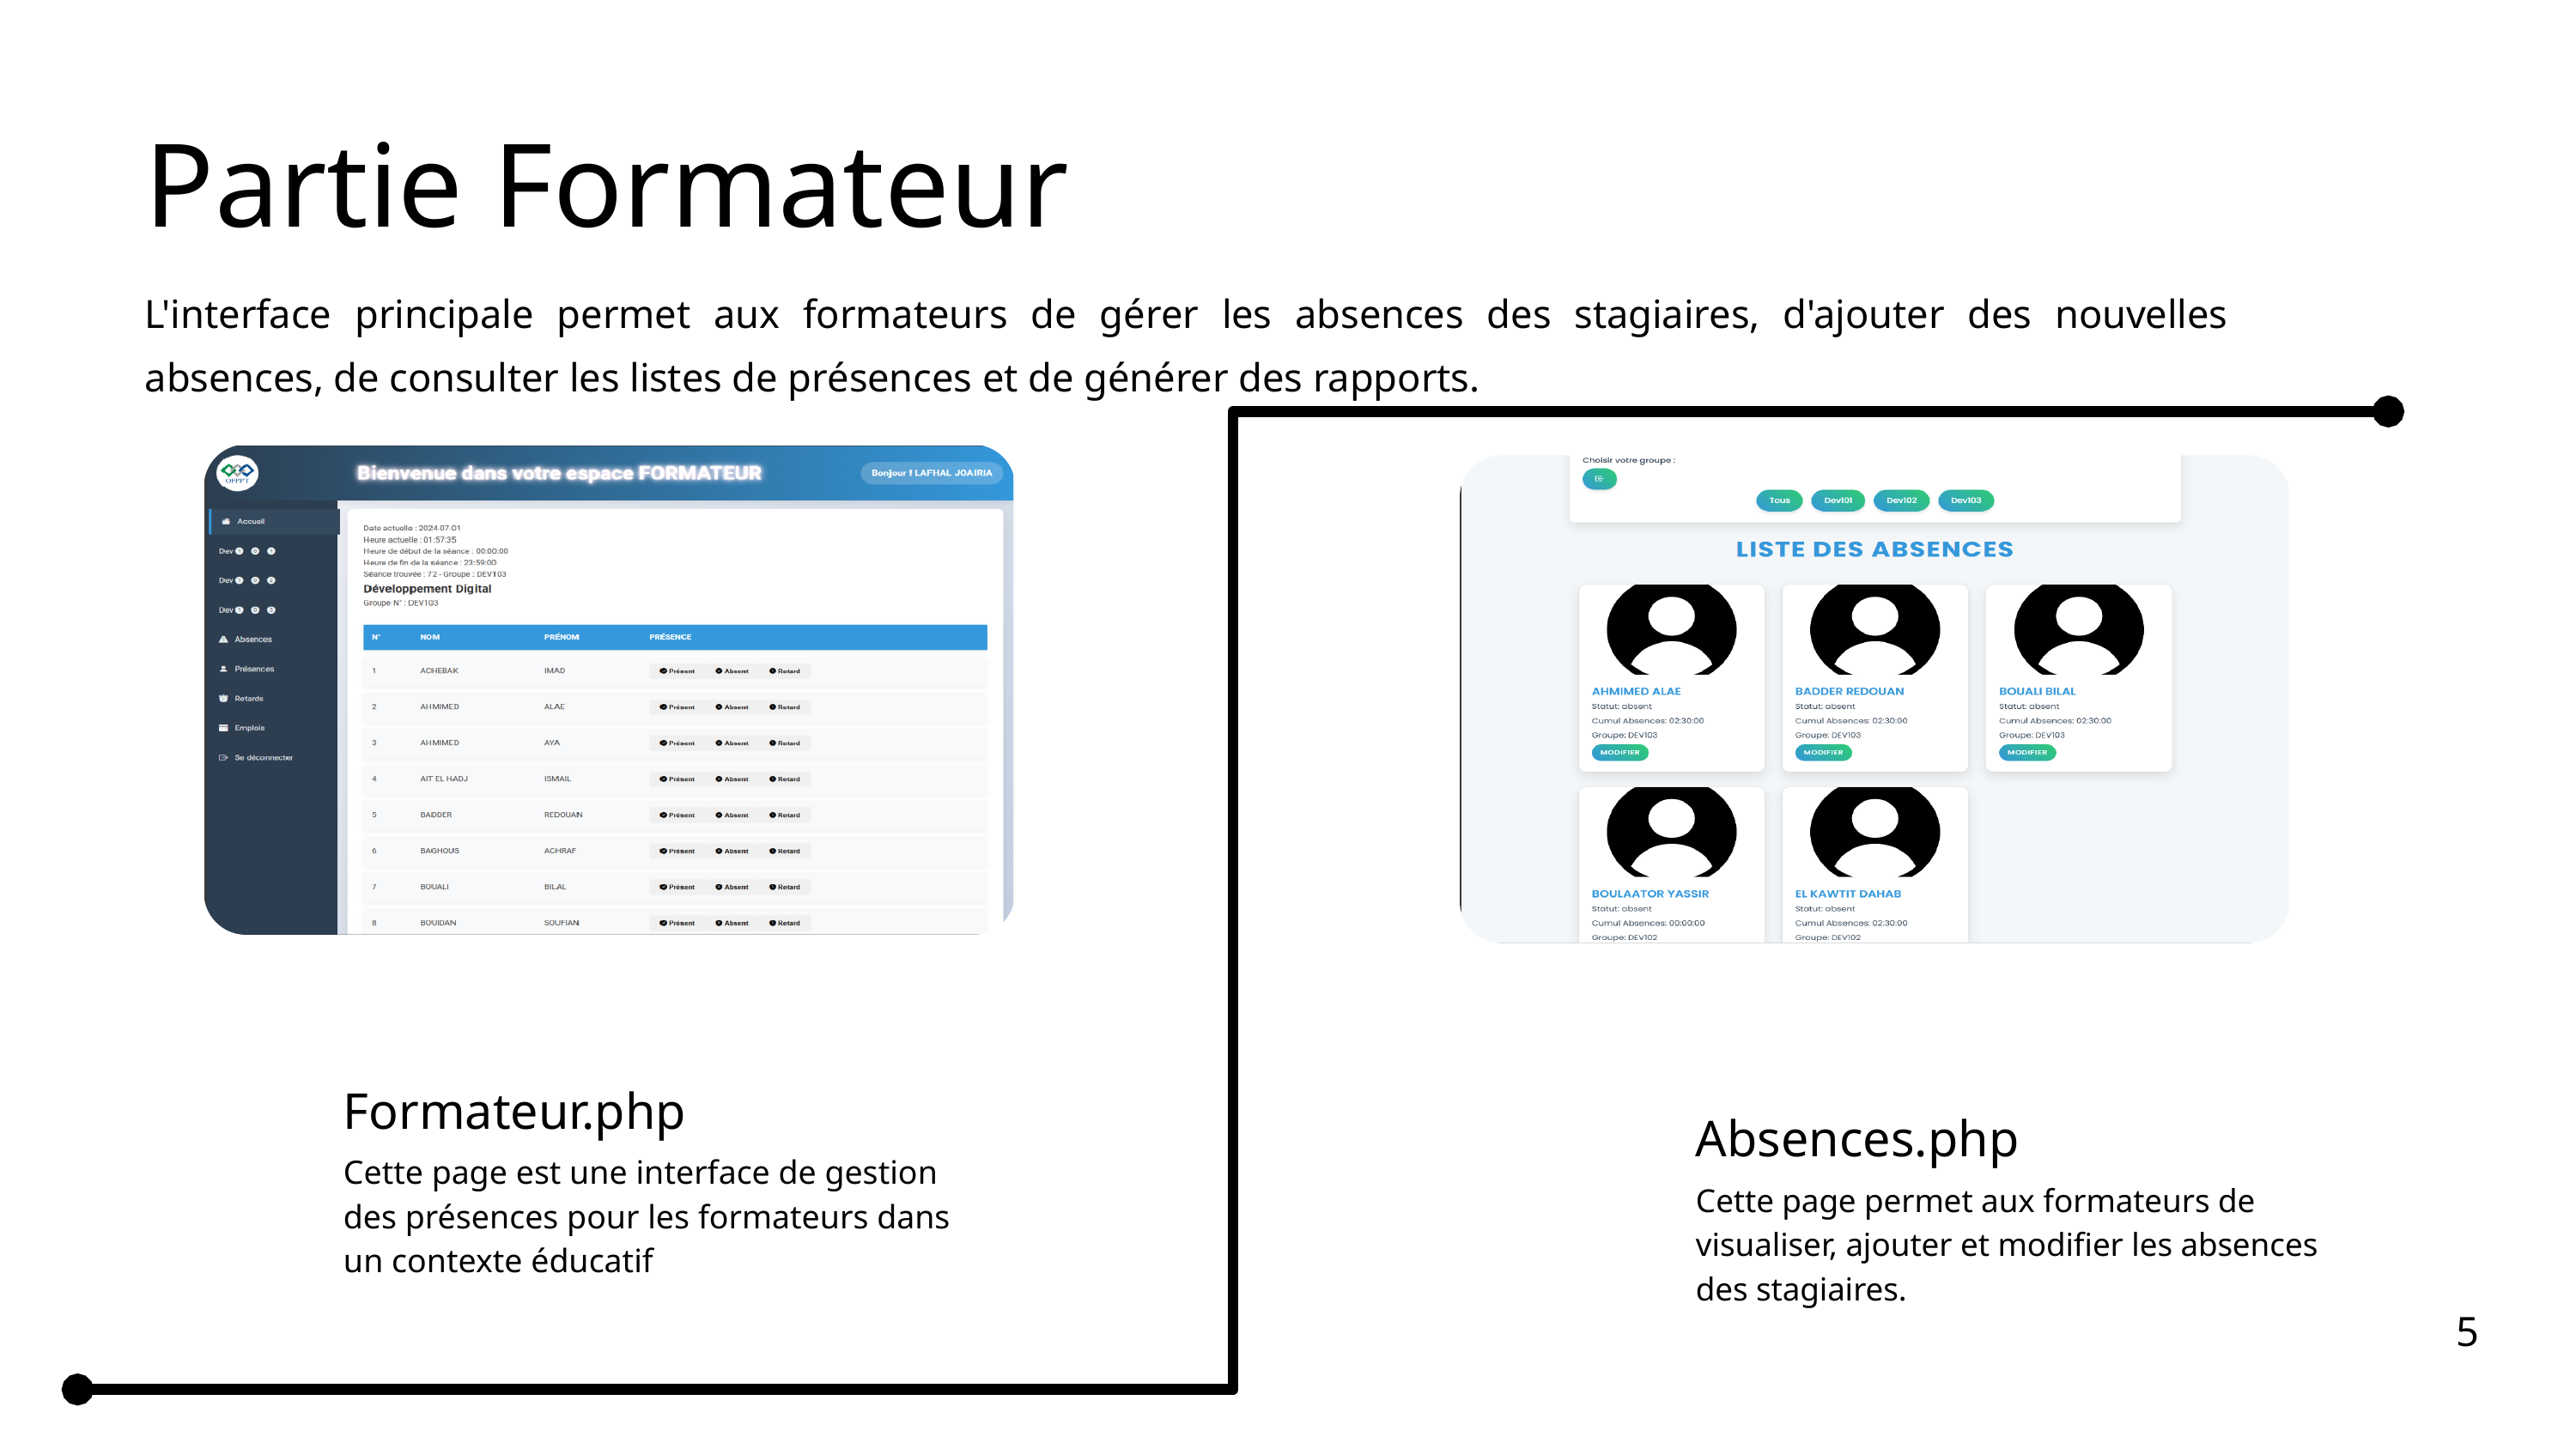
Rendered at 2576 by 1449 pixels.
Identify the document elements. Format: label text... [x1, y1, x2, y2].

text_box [77, 411, 2389, 1390]
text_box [1695, 1097, 2341, 1354]
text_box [343, 1070, 972, 1282]
text_box 5 [2395, 1297, 2480, 1355]
text_box Partie Formateur [144, 88, 2501, 251]
text_box L'interface principale permet aux formateurs de gérer les absences des stagiaires, d'ajouter des nouvelles absences, de consulter les listes de présences et de générer des rapports. [144, 273, 2228, 400]
